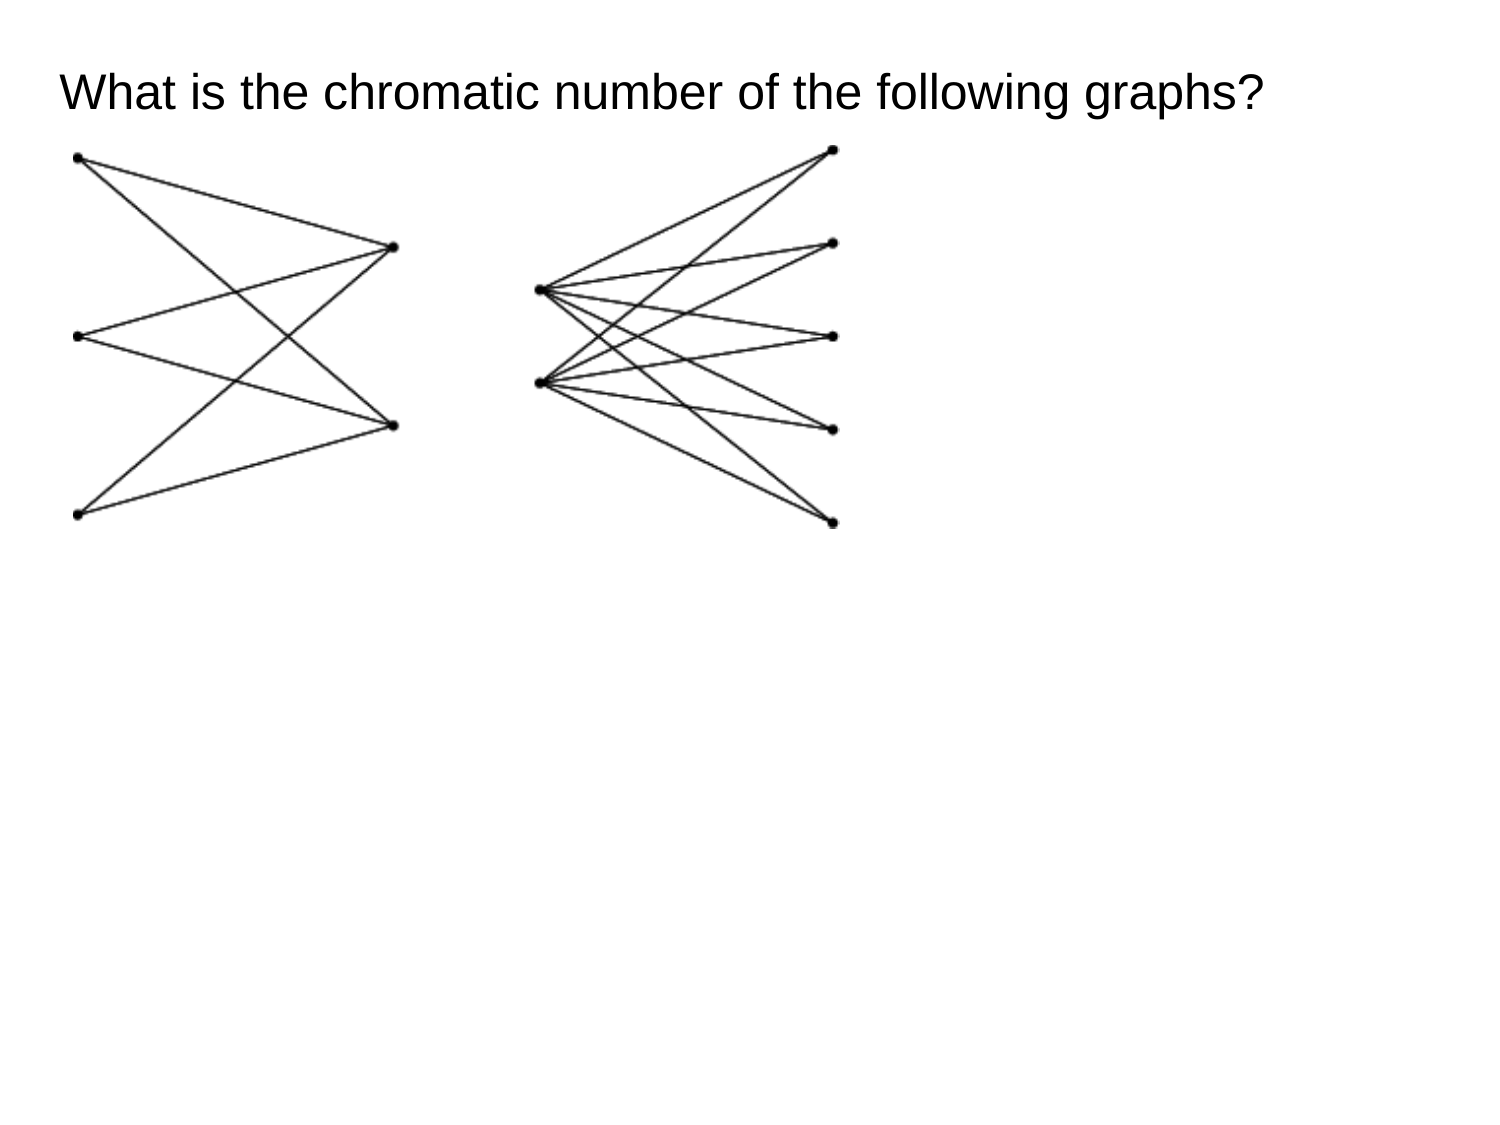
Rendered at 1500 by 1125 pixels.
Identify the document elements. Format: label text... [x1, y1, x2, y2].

picture [72, 145, 840, 529]
text_box What is the chromatic number of the following graphs? [44, 44, 1455, 178]
